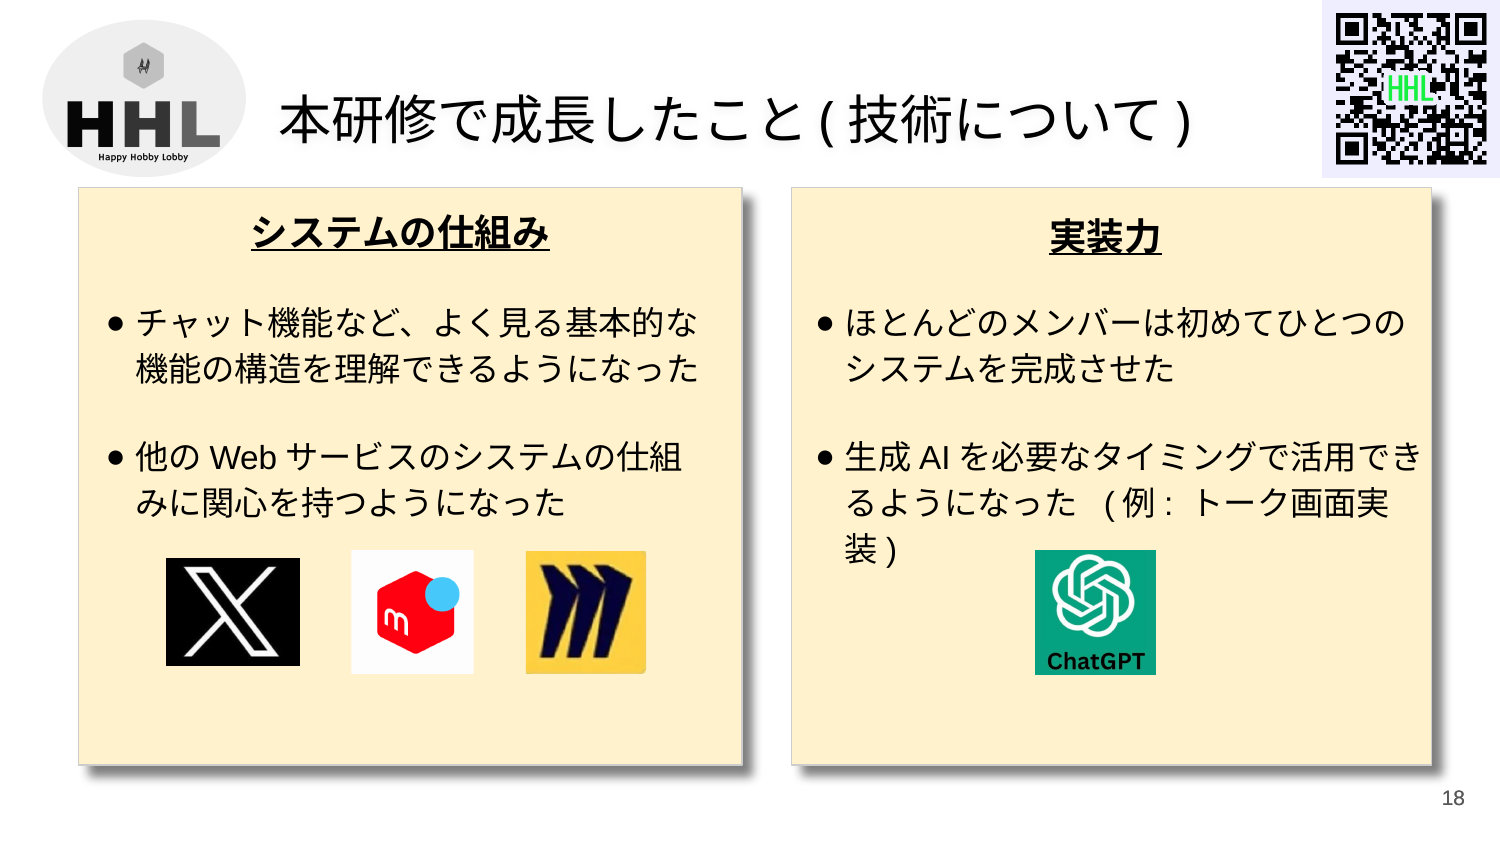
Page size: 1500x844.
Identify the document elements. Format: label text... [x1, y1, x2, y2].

picture [1322, 0, 1500, 178]
slide_number ‹#› [1389, 764, 1480, 830]
text_box 実装力 [859, 191, 1352, 274]
text_box [791, 187, 1432, 765]
text_box [78, 187, 743, 765]
picture [525, 551, 647, 674]
text_box システムの仕組み [154, 187, 647, 270]
picture [351, 549, 474, 675]
picture [166, 557, 300, 667]
text_box ほとんどのメンバーは初めてひとつのシステムを完成させた 生成AIを必要なタイミングで活用できるようになった (例: トーク画面実装) [800, 281, 1441, 671]
title 本研修で成長したこと(技術について) [251, 71, 1449, 166]
picture [1035, 549, 1156, 676]
picture [42, 19, 247, 178]
text_box チャット機能など、よく見る基本的な機能の構造を理解できるようになった 他のWebサービスのシステムの仕組みに関心を持つようになった [90, 281, 731, 537]
